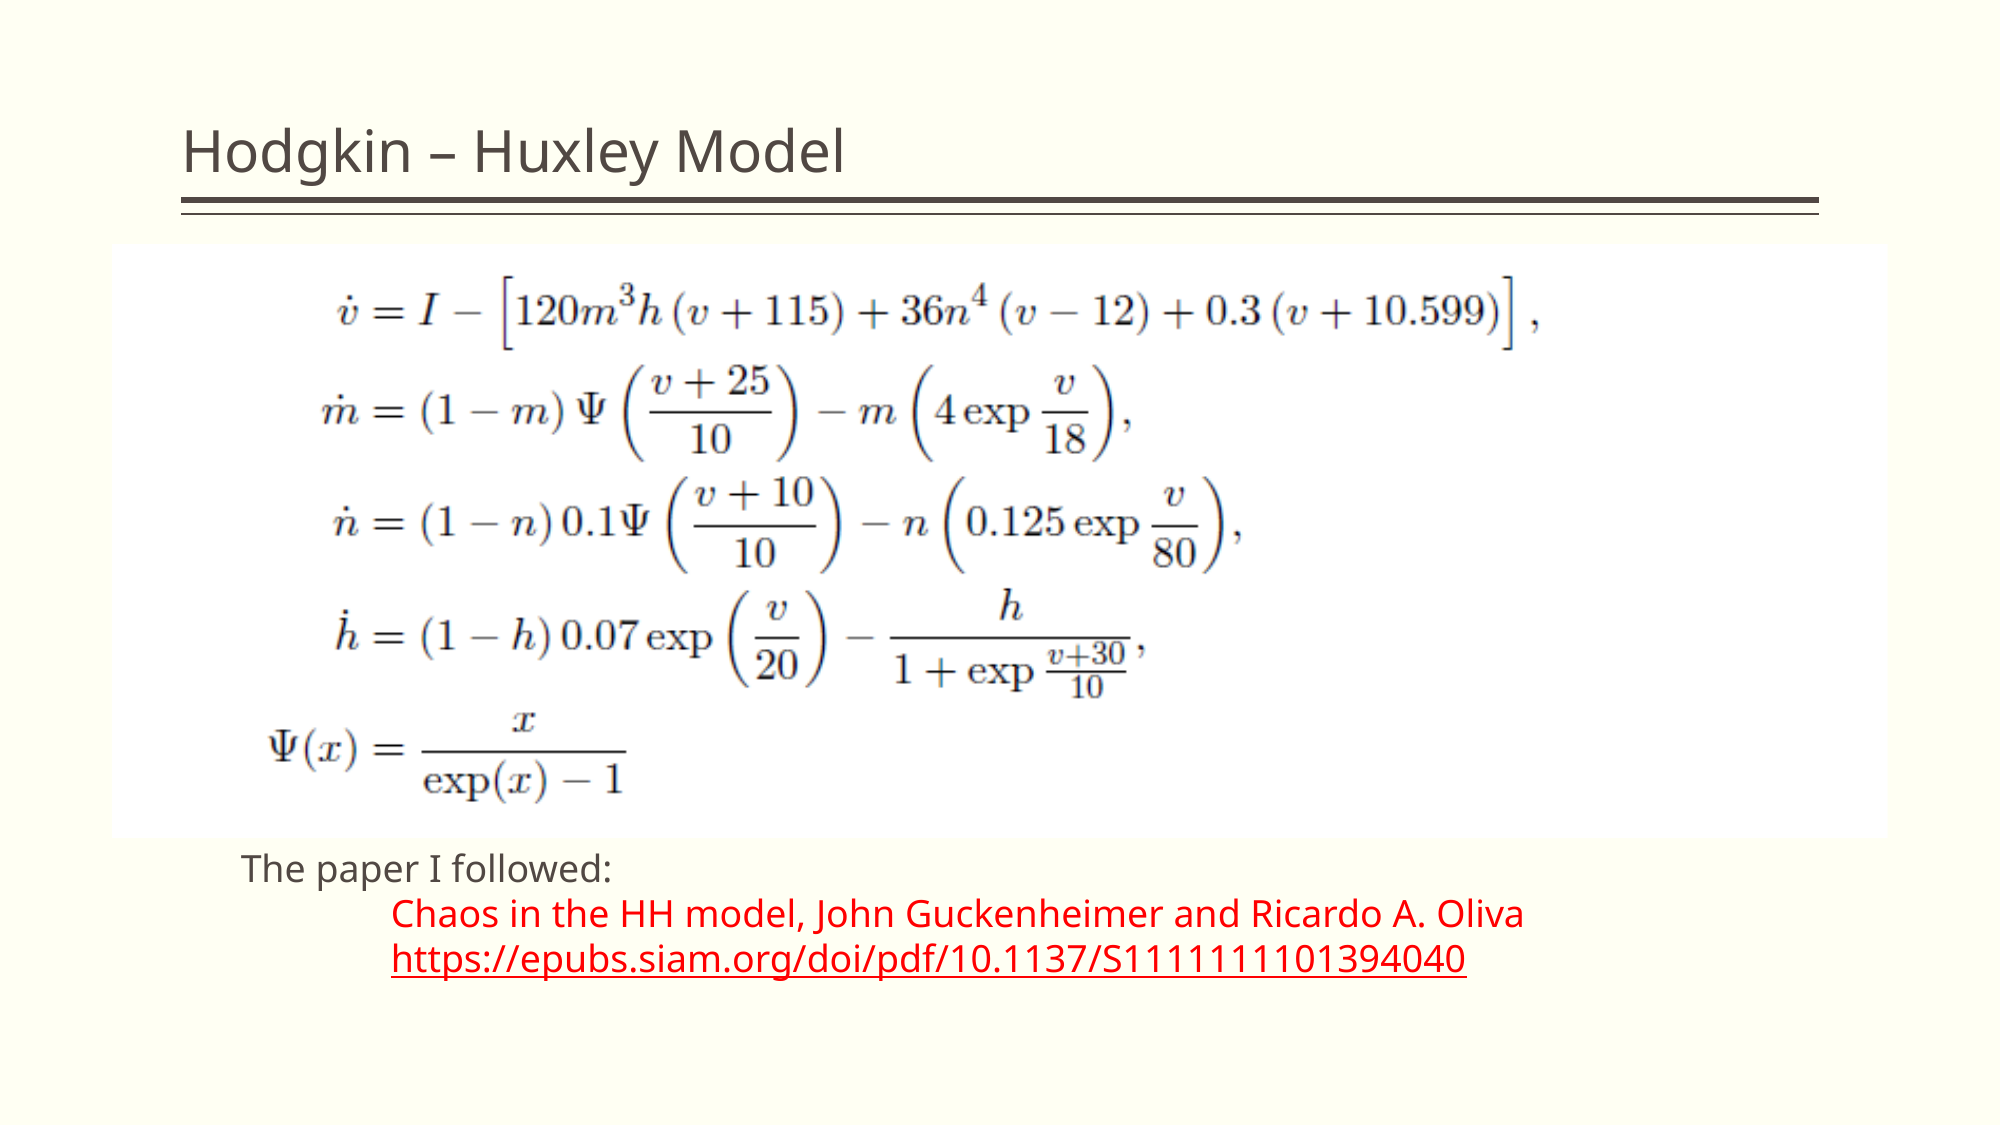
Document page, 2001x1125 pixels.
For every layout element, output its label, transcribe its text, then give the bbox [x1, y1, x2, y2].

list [112, 244, 1888, 838]
text_box The paper I followed: Chaos in the HH model, John Guckenheimer and Ricardo A. Oliva https://epubs.siam.org/doi/pdf/10.1137/S1111111101394040 [226, 849, 1606, 1033]
title Hodgkin – Huxley Model [181, 12, 1819, 193]
